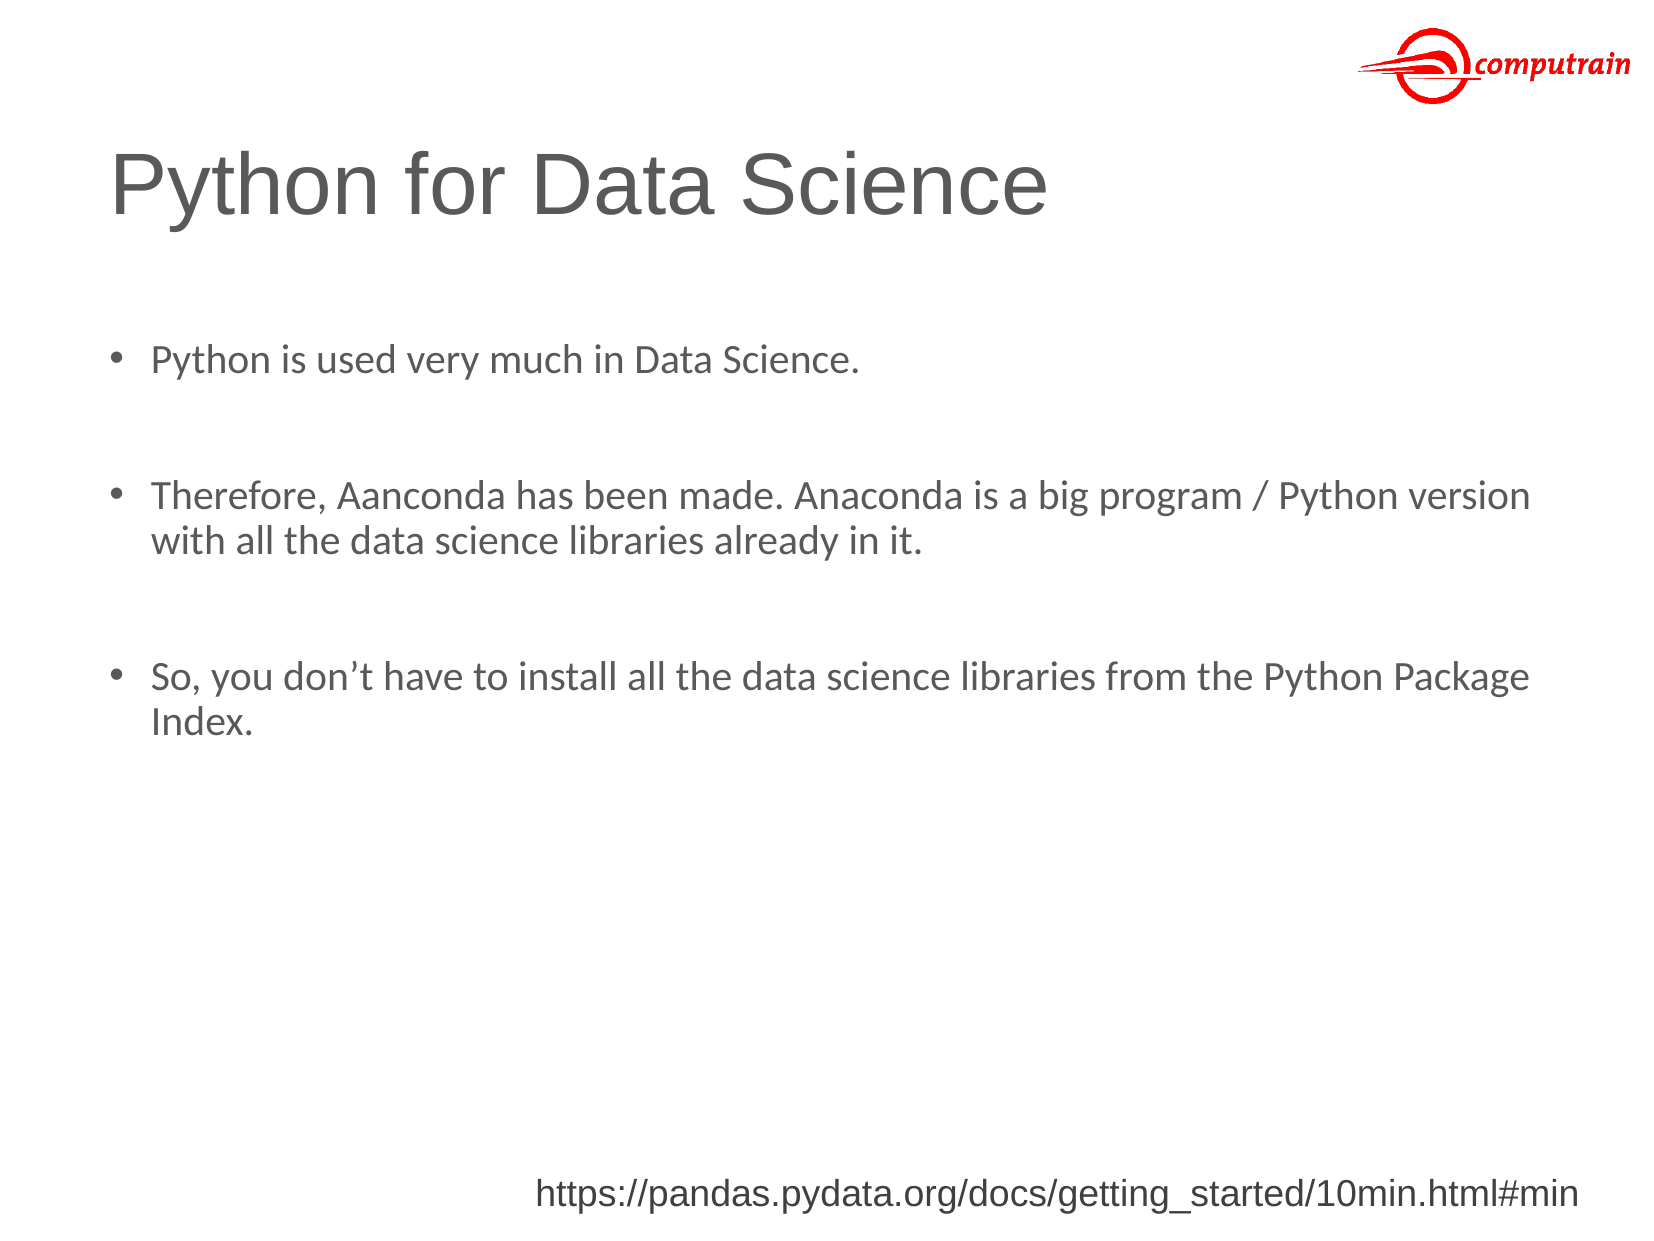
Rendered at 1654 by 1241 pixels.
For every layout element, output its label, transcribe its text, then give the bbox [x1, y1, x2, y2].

text_box https://pandas.pydata.org/docs/getting_started/10min.html#min [200, 1161, 1595, 1222]
title Python for Data Science [94, 66, 1560, 306]
list Python is used very much in Data Science. Therefore, Aanconda has been made. Anaconda is a big program / Python version with all the data science libraries already in it. So, you don’t have to install all the data science libraries from the Python Package Index. [94, 330, 1560, 1223]
picture [1358, 28, 1630, 104]
